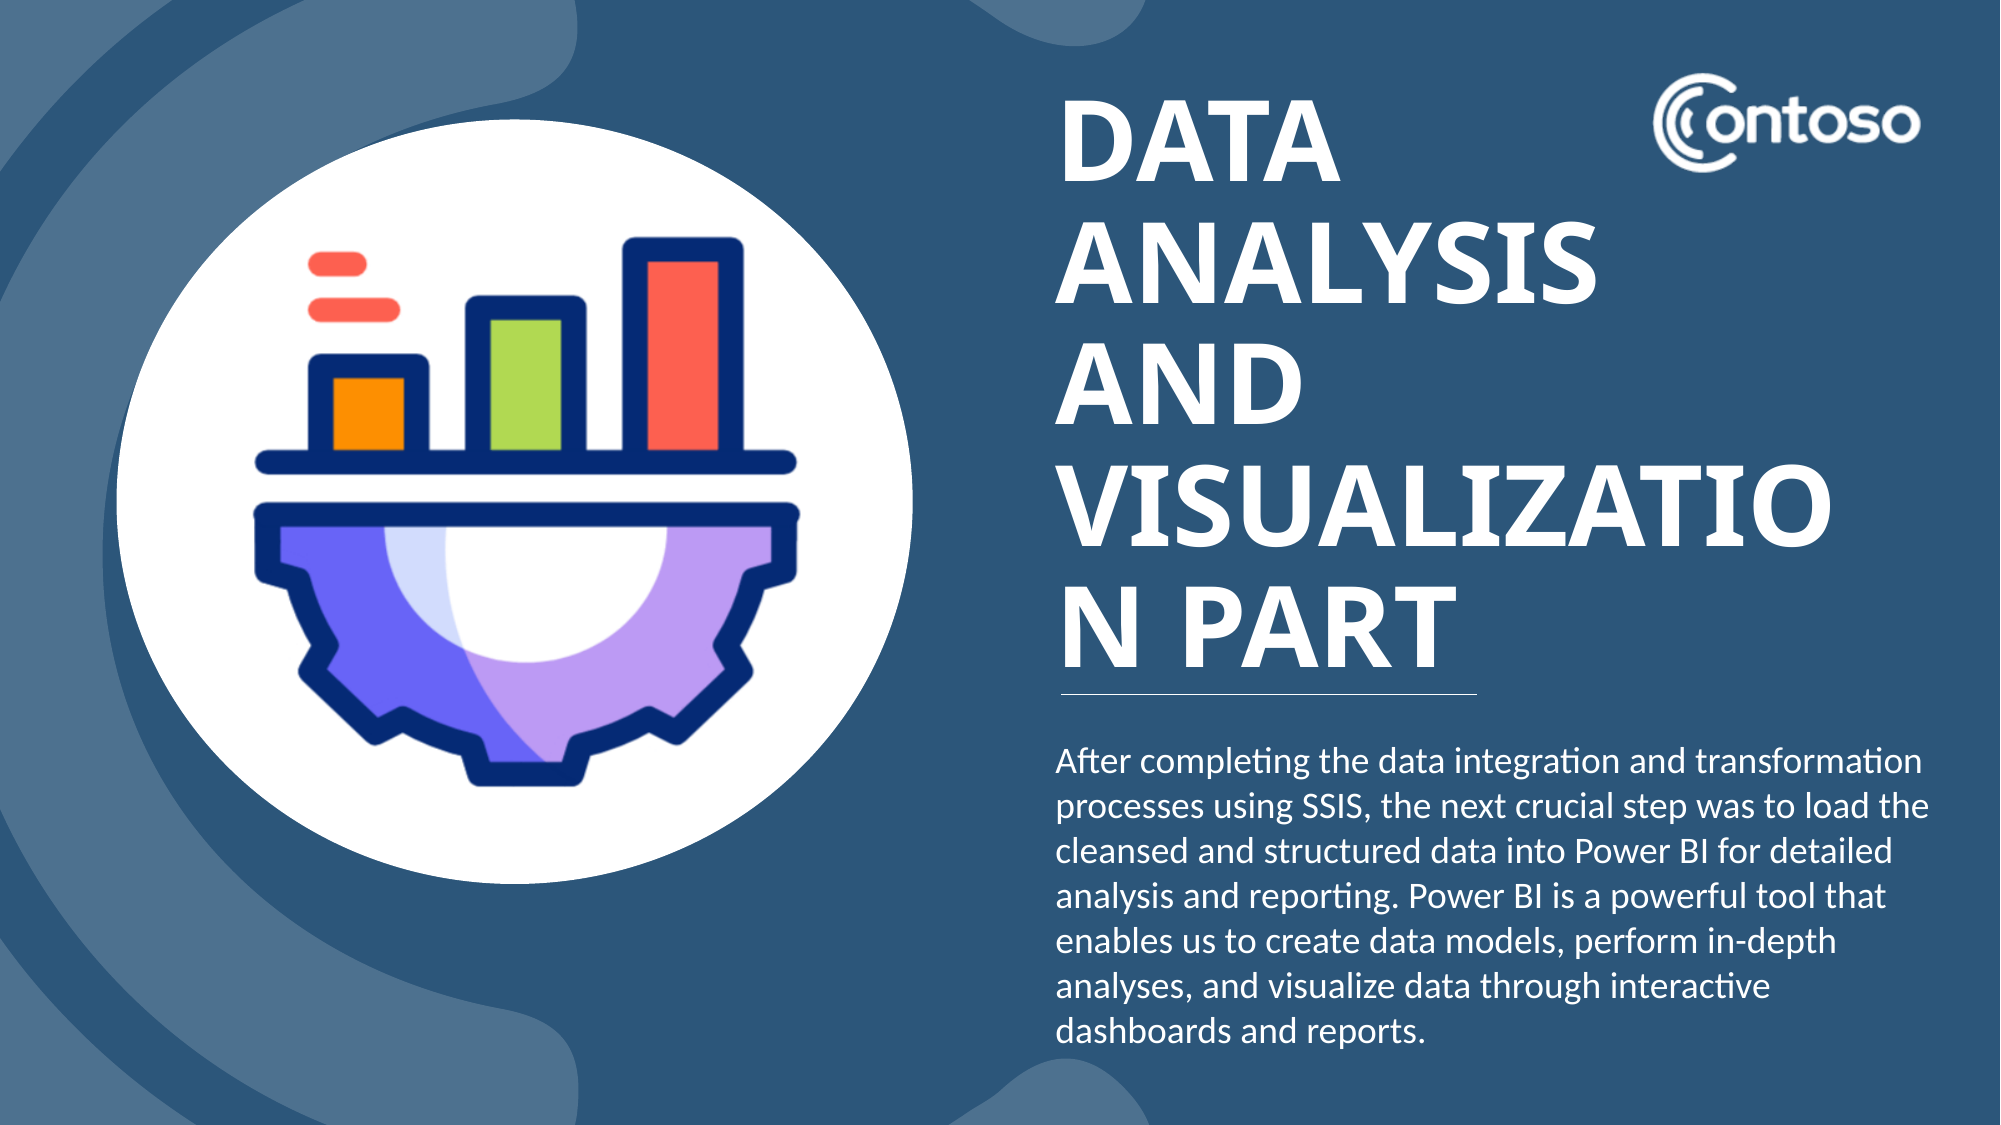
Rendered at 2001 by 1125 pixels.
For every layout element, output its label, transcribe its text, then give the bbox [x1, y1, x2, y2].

text_box After completing the data integration and transformation processes using SSIS, the next crucial step was to load the cleansed and structured data into Power BI for detailed analysis and reporting. Power BI is a powerful tool that enables us to create data models, perform in-depth analyses, and visualize data through interactive dashboards and reports. [1040, 729, 1954, 1059]
picture [116, 119, 913, 884]
picture [1643, 64, 1930, 175]
title Data Analysis and Visualization Part [1040, 356, 1885, 700]
